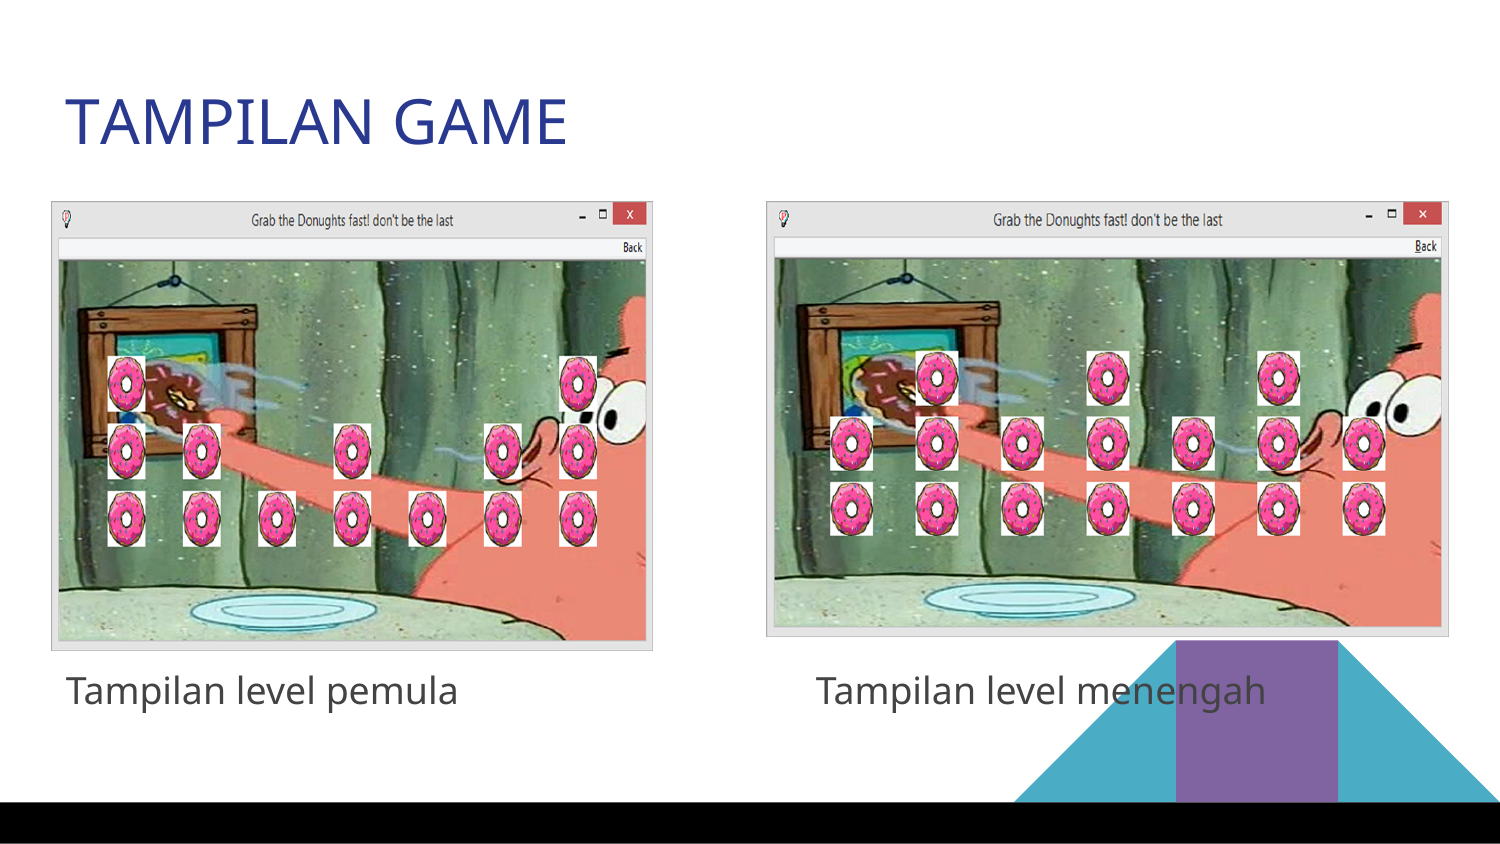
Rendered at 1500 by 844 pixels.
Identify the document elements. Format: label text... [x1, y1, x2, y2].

picture [766, 201, 1449, 637]
picture [50, 201, 653, 651]
text_box TAMPILAN GAME [51, 67, 1449, 167]
text_box Tampilan level pemula Tampilan level menengah [51, 201, 1449, 750]
